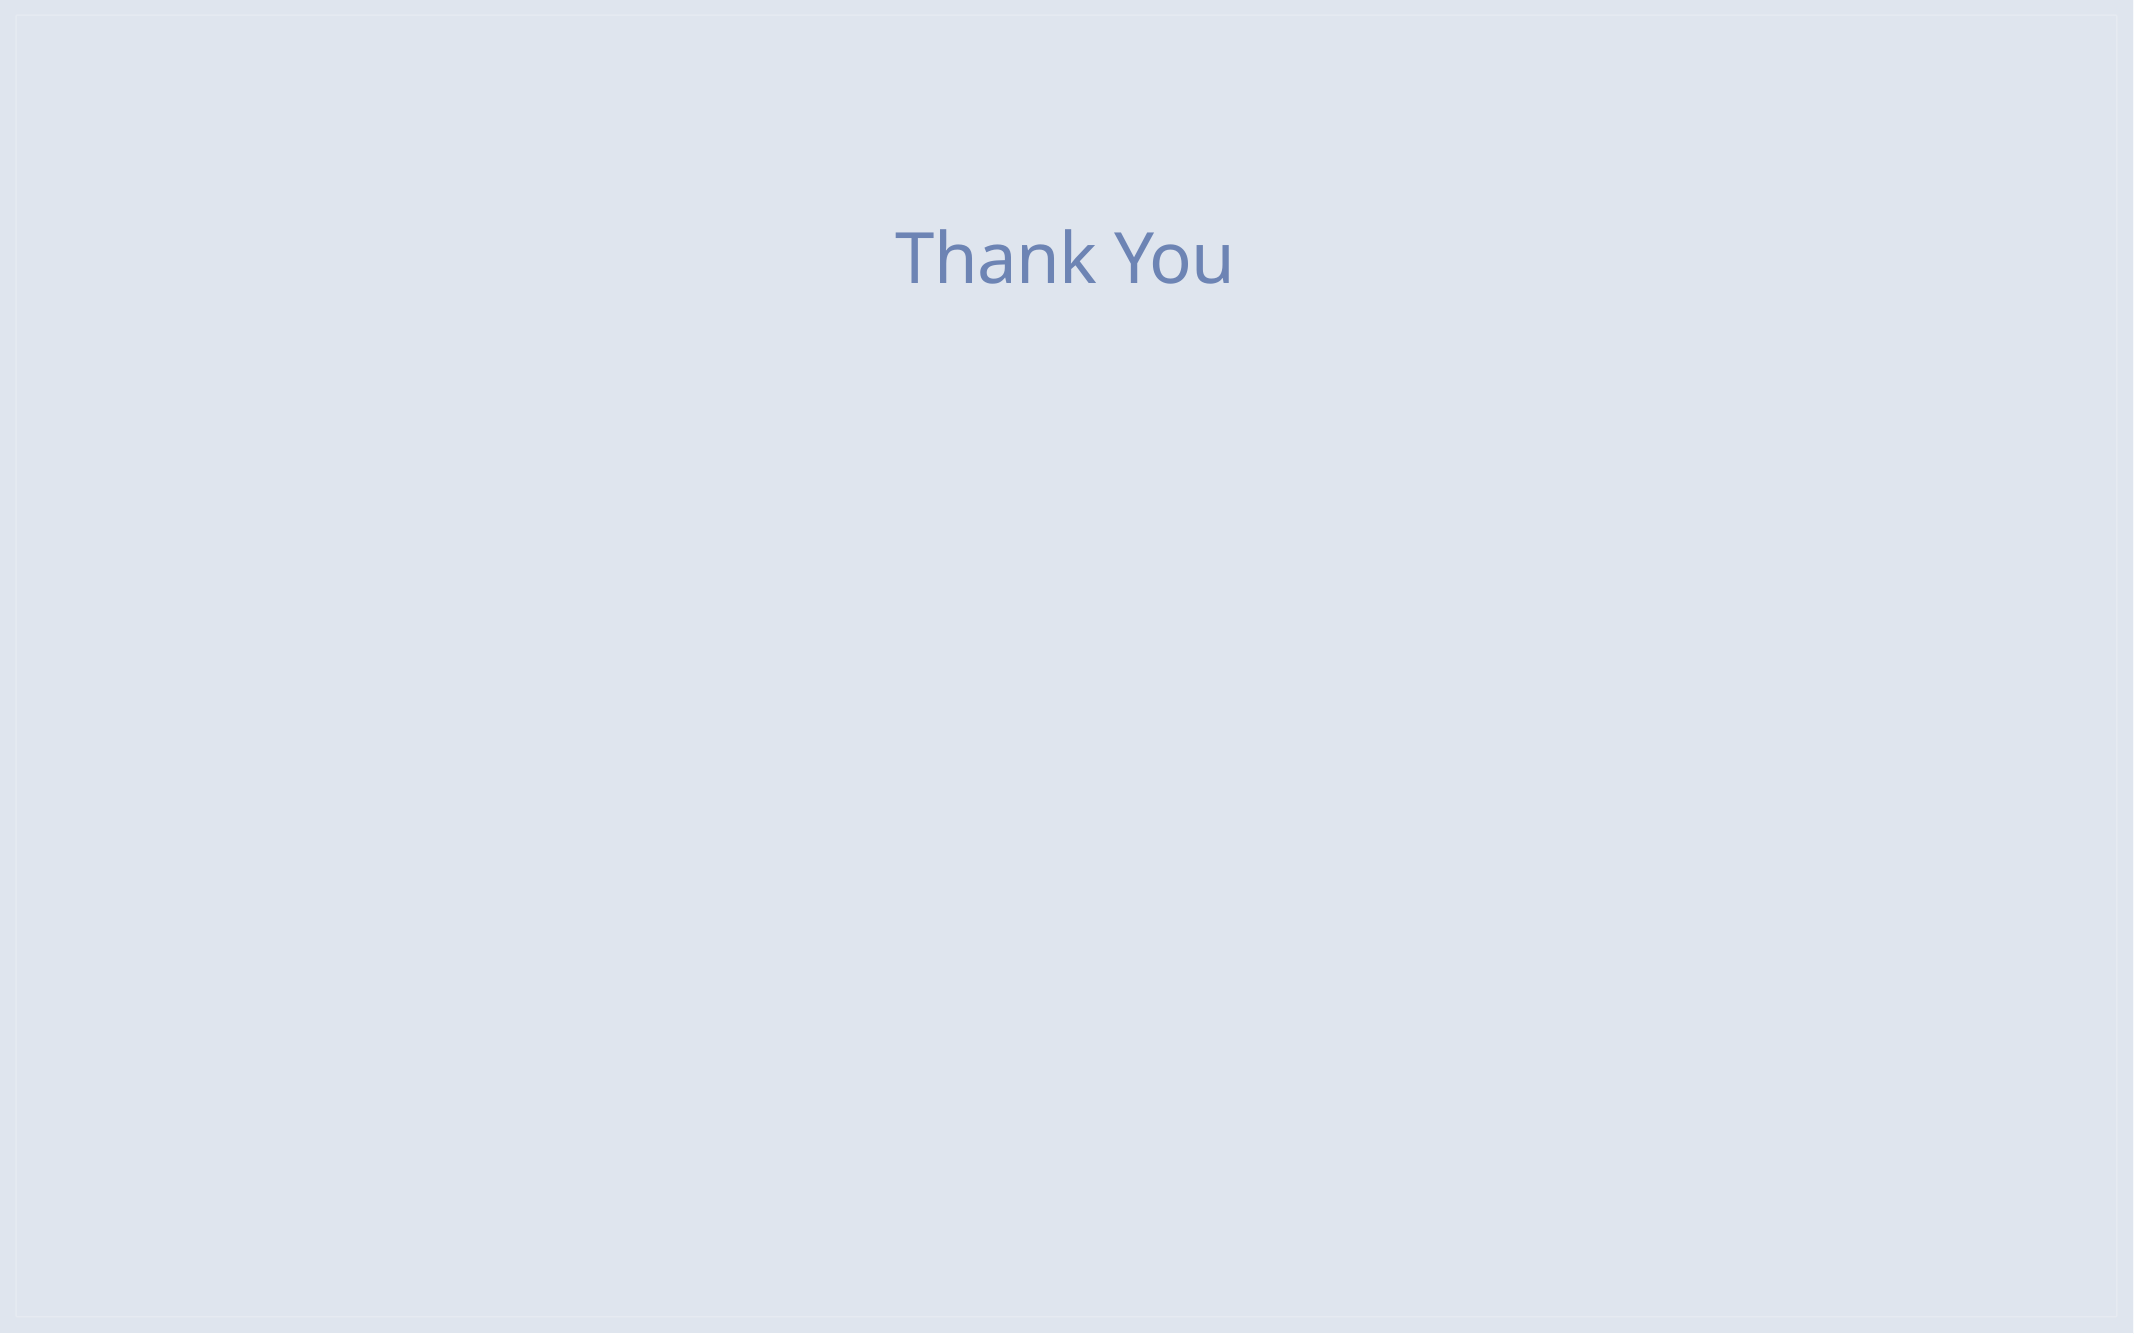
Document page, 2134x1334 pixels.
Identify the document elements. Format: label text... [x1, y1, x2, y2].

picture [0, 0, 2133, 1333]
list Thank You [128, 211, 2003, 368]
